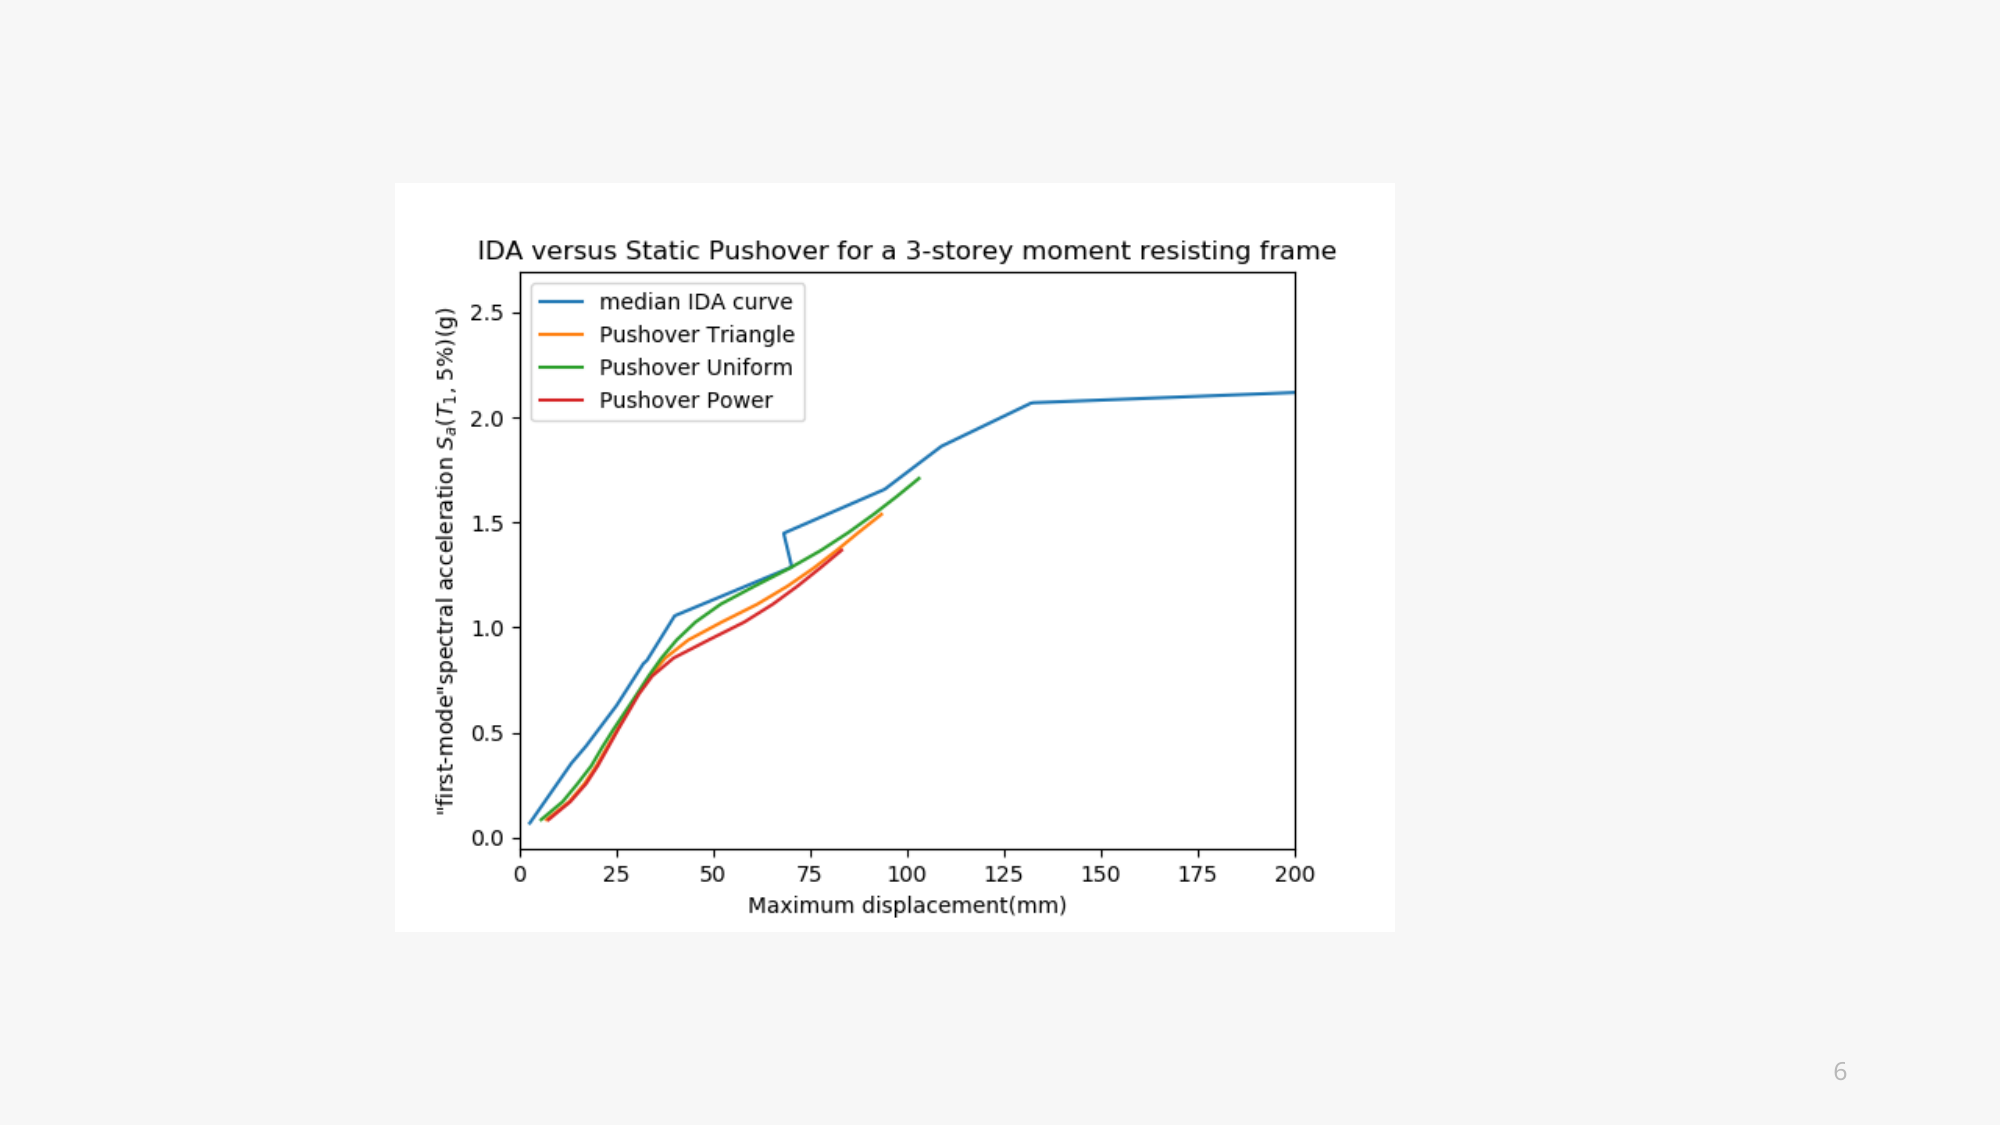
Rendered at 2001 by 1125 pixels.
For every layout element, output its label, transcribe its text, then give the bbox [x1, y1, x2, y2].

picture [394, 183, 1395, 932]
slide_number 6 [1412, 1042, 1863, 1103]
